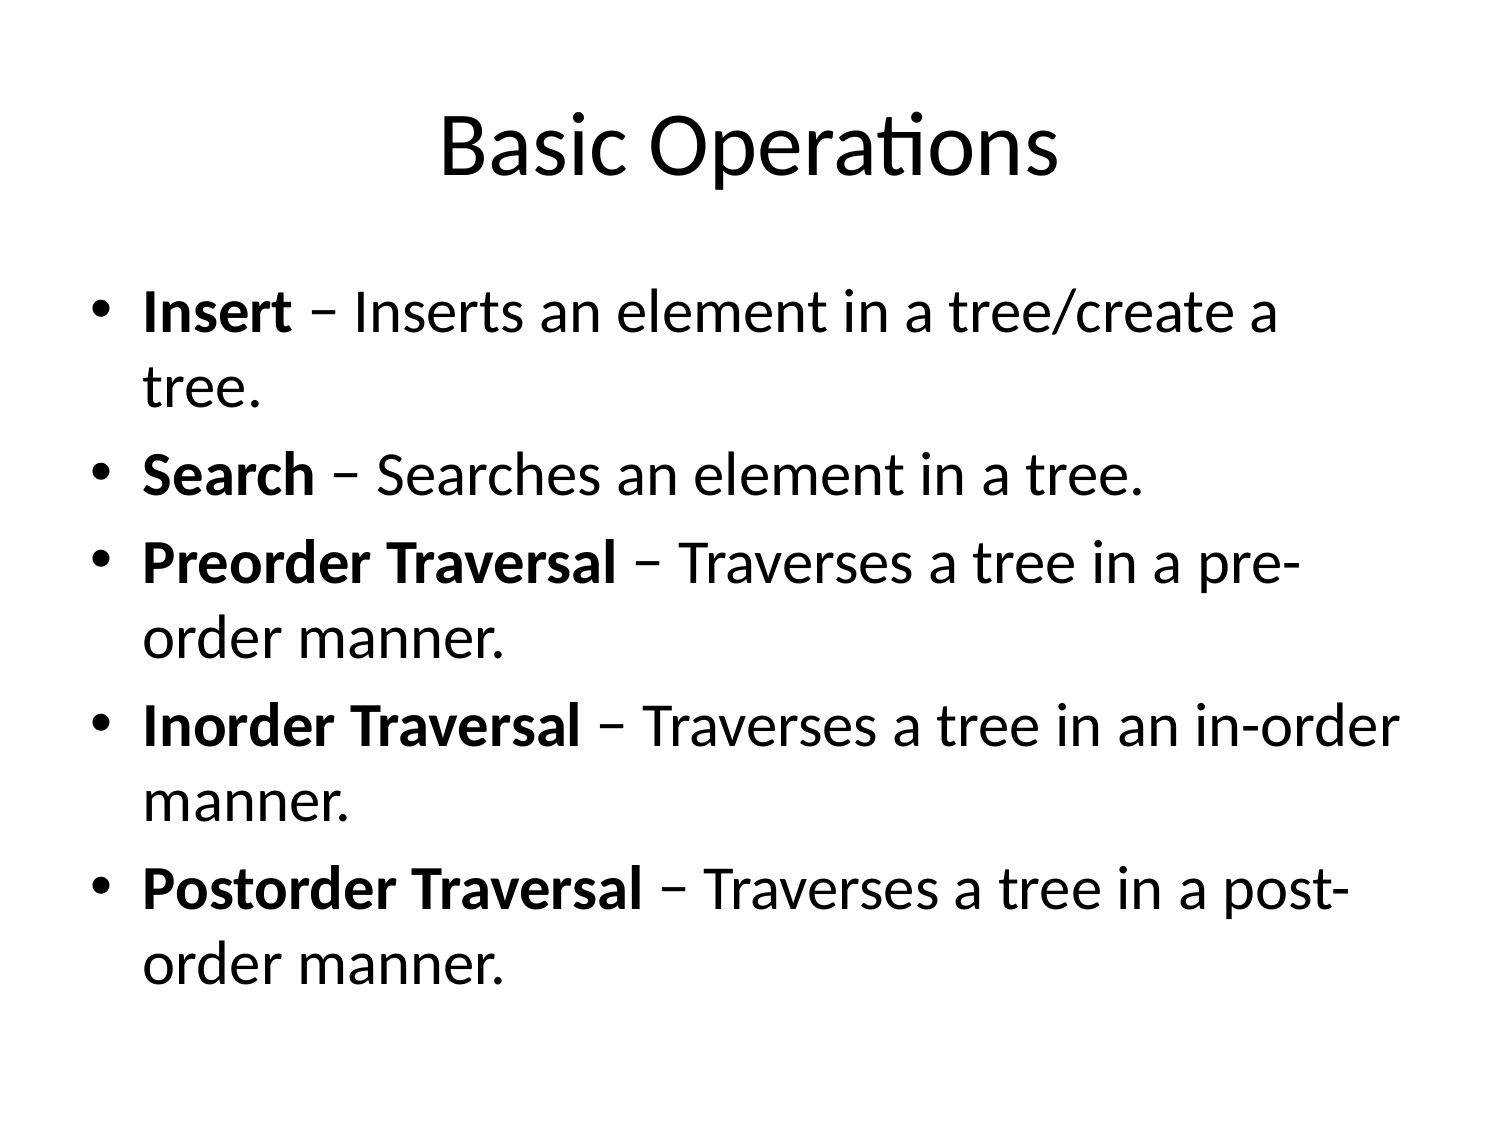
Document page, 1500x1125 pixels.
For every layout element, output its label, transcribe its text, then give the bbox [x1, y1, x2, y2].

list Insert − Inserts an element in a tree/create a tree. Search − Searches an element in a tree. Preorder Traversal − Traverses a tree in a pre-order manner. Inorder Traversal − Traverses a tree in an in-order manner. Postorder Traversal − Traverses a tree in a post-order manner. [75, 262, 1425, 1005]
title Basic Operations [75, 45, 1425, 233]
